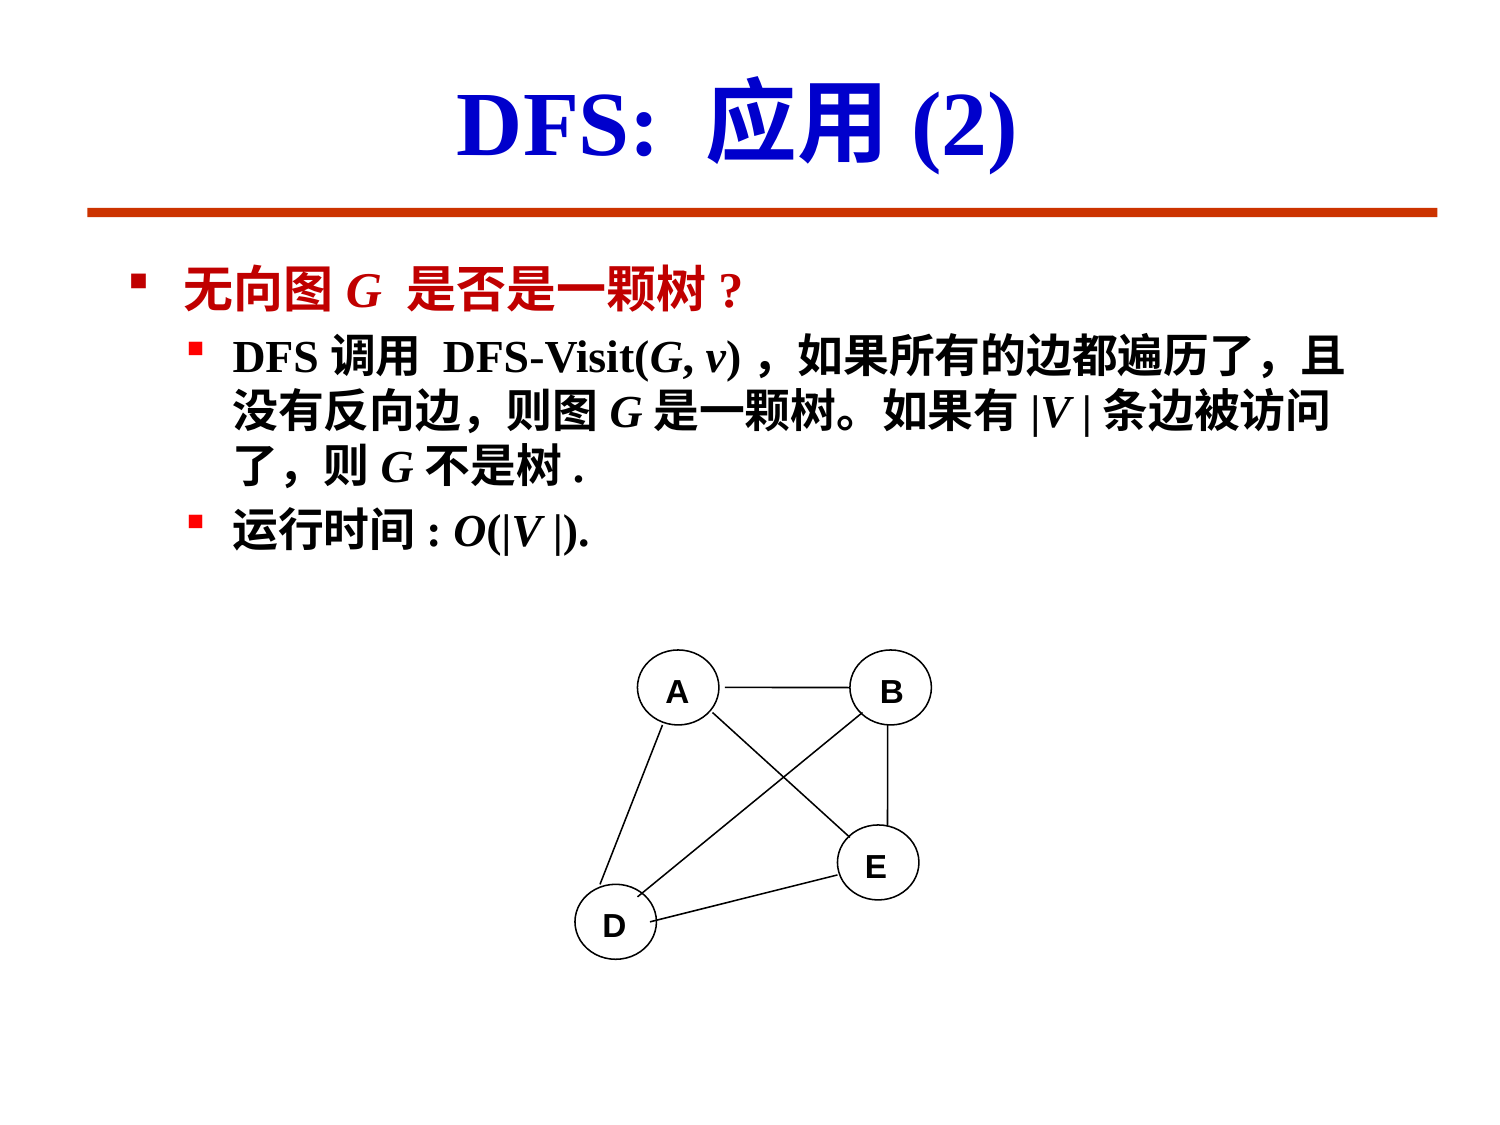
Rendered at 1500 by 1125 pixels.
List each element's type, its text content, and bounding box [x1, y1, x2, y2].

list 无向图G 是否是一颗树? DFS调用 DFS-Visit(G, v)，如果所有的边都遍历了，且没有反向边，则图G是一颗树。如果有|V |条边被访问了，则G不是树. 运行时间: O(|V |). [112, 249, 1388, 925]
title DFS: 应用(2) [99, 24, 1375, 213]
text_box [574, 649, 932, 960]
